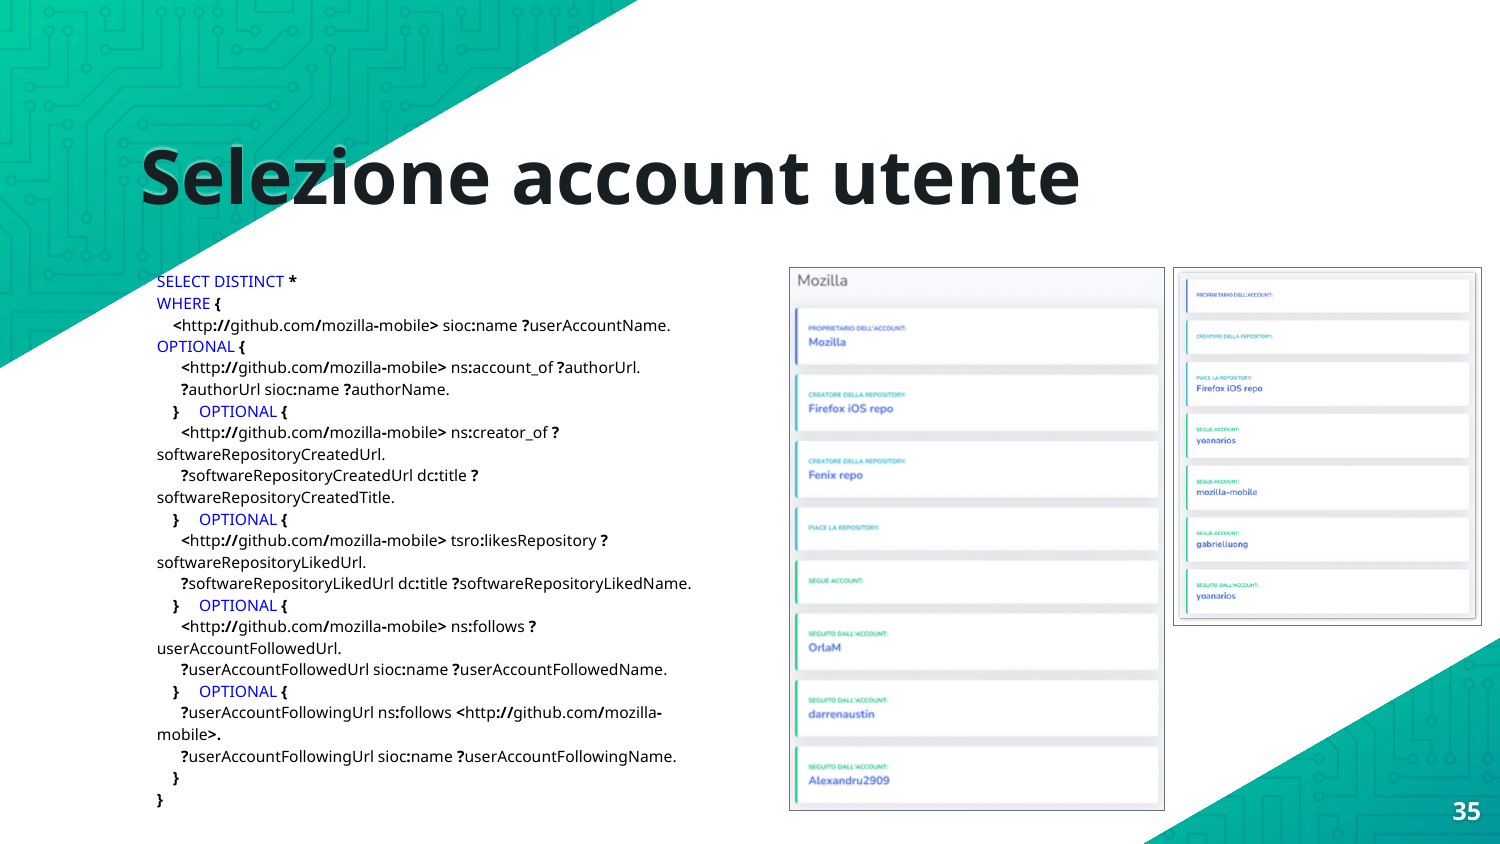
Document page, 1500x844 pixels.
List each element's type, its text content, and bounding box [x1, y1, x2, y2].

picture [1172, 266, 1482, 626]
list SELECT DISTINCT * WHERE { <http://github.com/mozilla-mobile> sioc:name ?userAccountName. OPTIONAL { <http://github.com/mozilla-mobile> ns:account_of ?authorUrl. ?authorUrl sioc:name ?authorName. } OPTIONAL { <http://github.com/mozilla-mobile> ns:creator_of ?softwareRepositoryCreatedUrl. ?softwareRepositoryCreatedUrl dc:title ?softwareRepositoryCreatedTitle. } OPTIONAL { <http://github.com/mozilla-mobile> tsro:likesRepository ?softwareRepositoryLikedUrl. ?softwareRepositoryLikedUrl dc:title ?softwareRepositoryLikedName. } OPTIONAL { <http://github.com/mozilla-mobile> ns:follows ?userAccountFollowedUrl. ?userAccountFollowedUrl sioc:name ?userAccountFollowedName. } OPTIONAL { ?userAccountFollowingUrl ns:follows <http://github.com/mozilla-mobile>. ?userAccountFollowingUrl sioc:name ?userAccountFollowingName. } } [140, 267, 711, 811]
slide_number 35 [1391, 779, 1482, 844]
title Selezione account utente [140, 140, 1360, 219]
picture [789, 266, 1166, 811]
